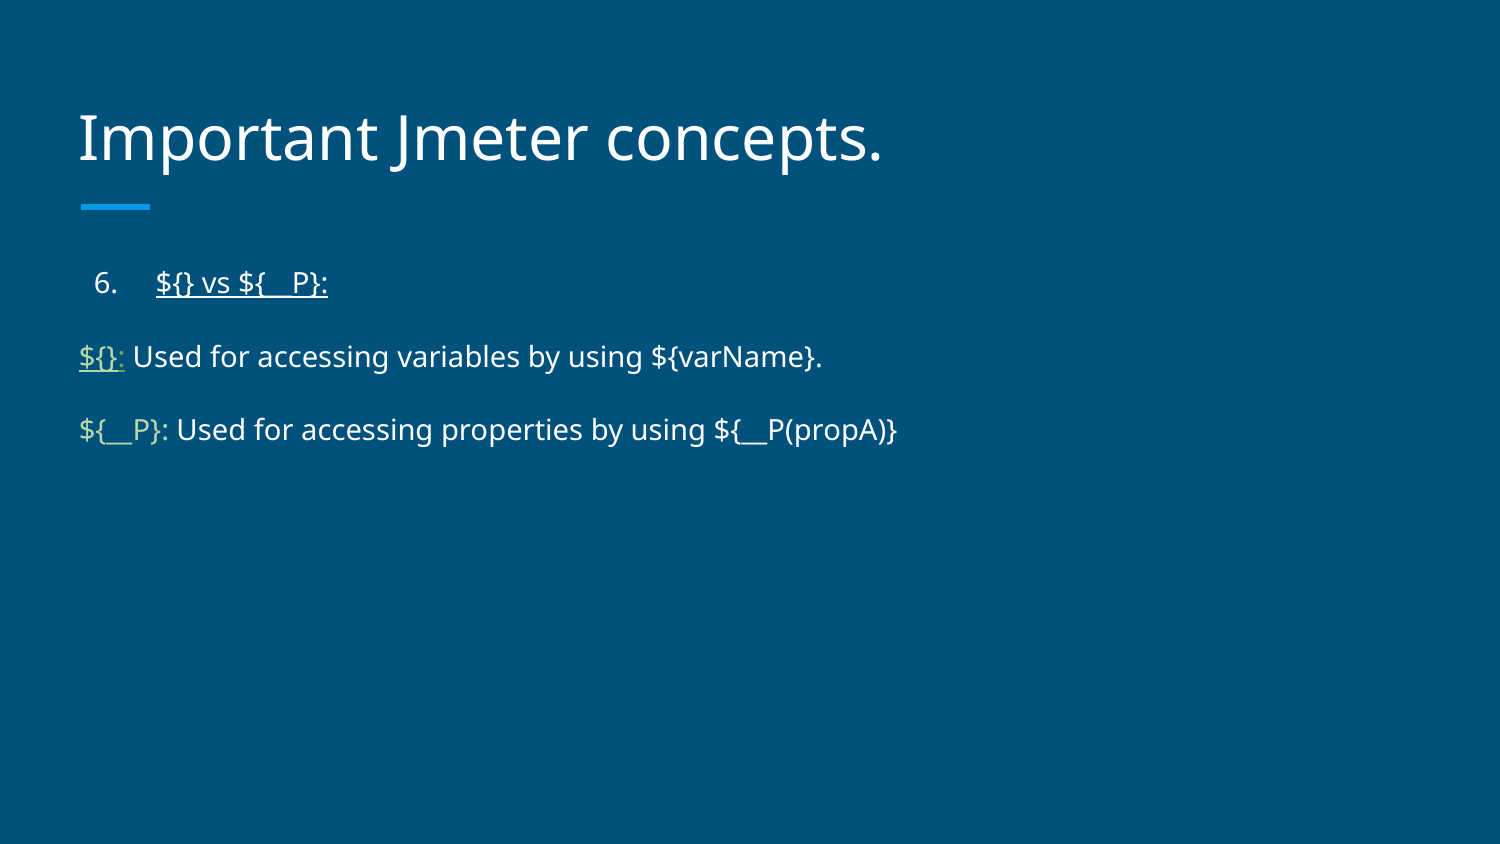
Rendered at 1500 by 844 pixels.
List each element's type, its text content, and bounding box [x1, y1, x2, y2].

title Important Jmeter concepts. [63, 75, 1437, 188]
list 6. ${} vs ${__P}: ${}: Used for accessing variables by using ${varName}. ${__P}: Used for accessing properties by using ${__P(propA)} [63, 244, 1437, 750]
